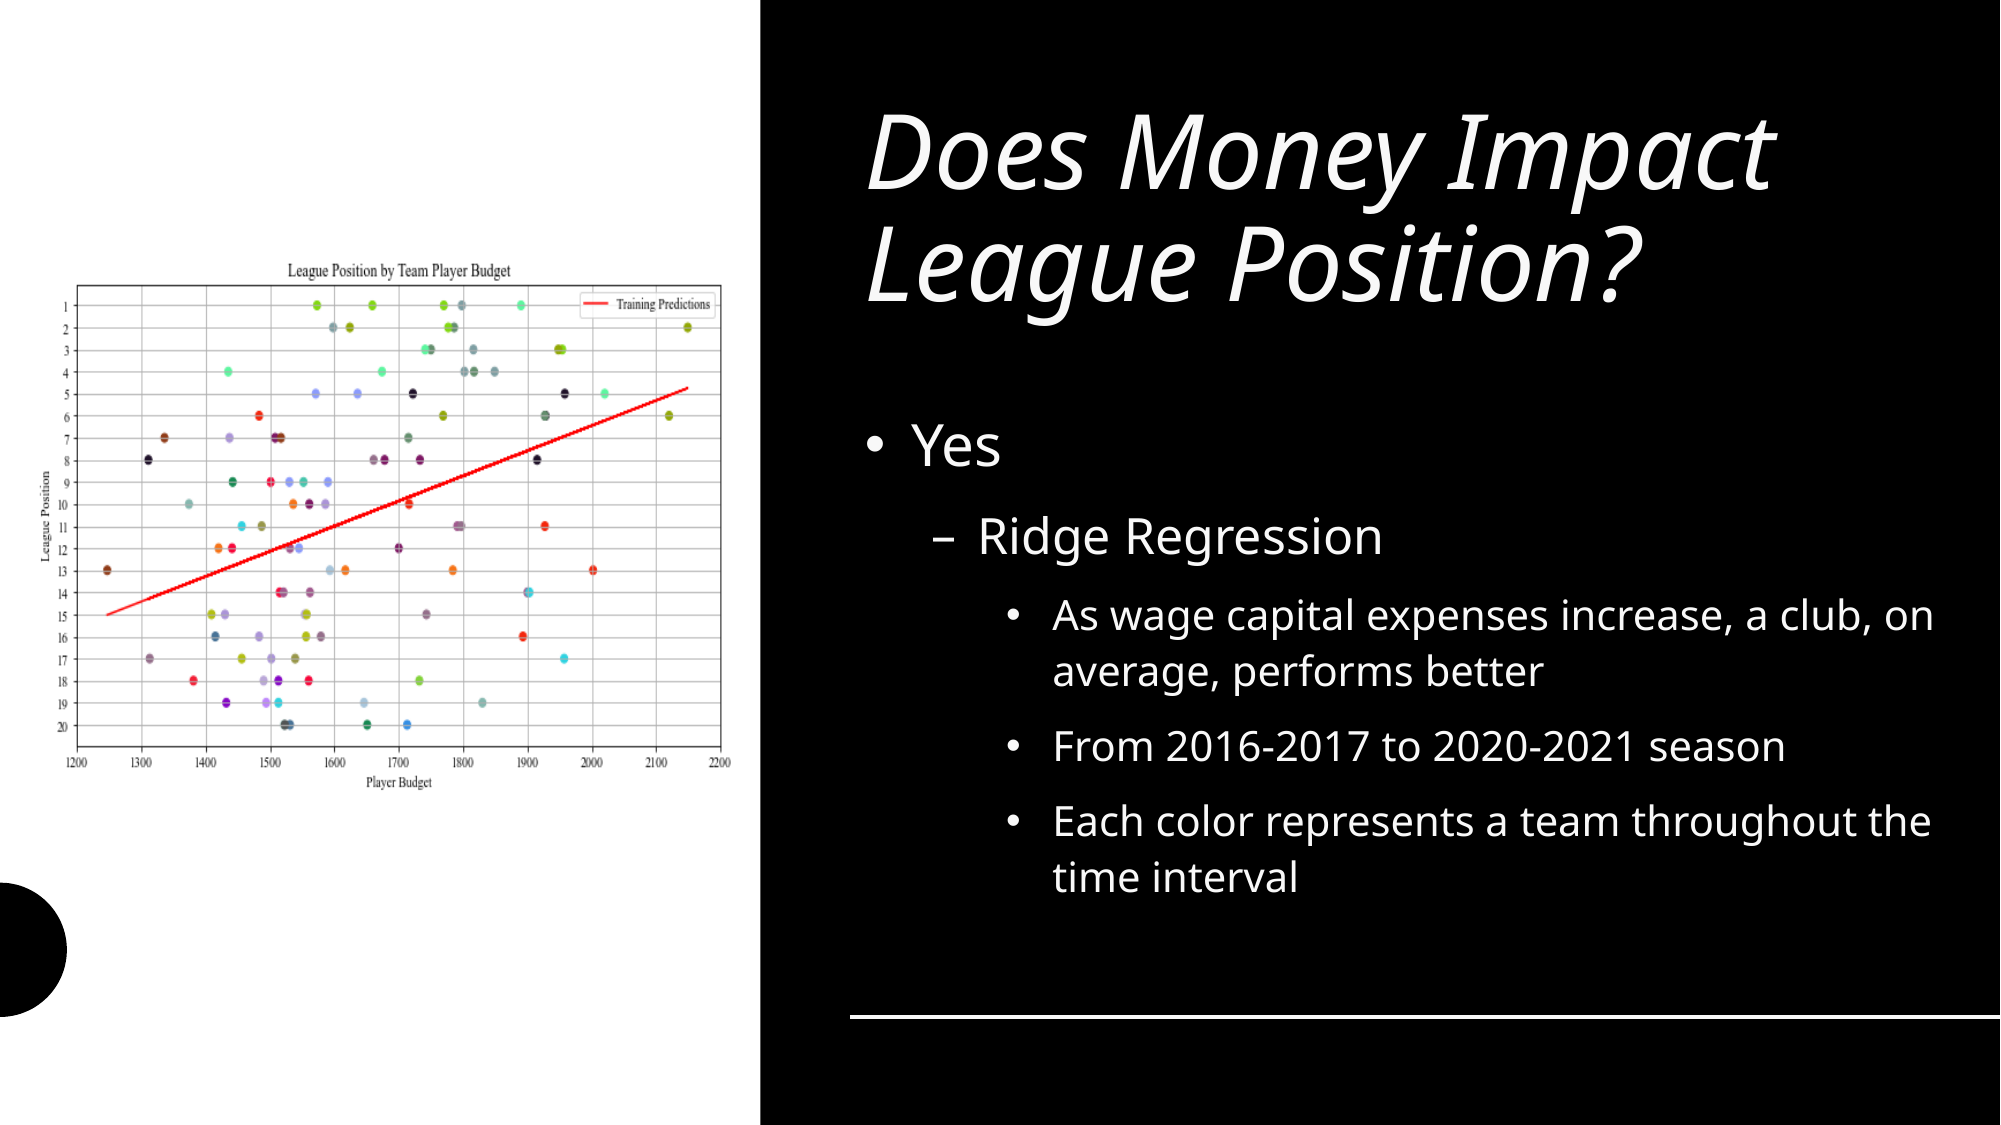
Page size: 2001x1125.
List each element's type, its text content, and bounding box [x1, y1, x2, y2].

text_box [0, 0, 761, 1125]
text_box [761, 0, 2000, 1125]
picture [33, 254, 740, 800]
list Yes Ridge Regression As wage capital expenses increase, a club, on average, performs better From 2016-2017 to 2020-2021 season Each color represents a team throughout the time interval [849, 392, 1985, 954]
text_box [0, 882, 67, 1017]
title Does Money Impact League Position? [849, 91, 1875, 336]
